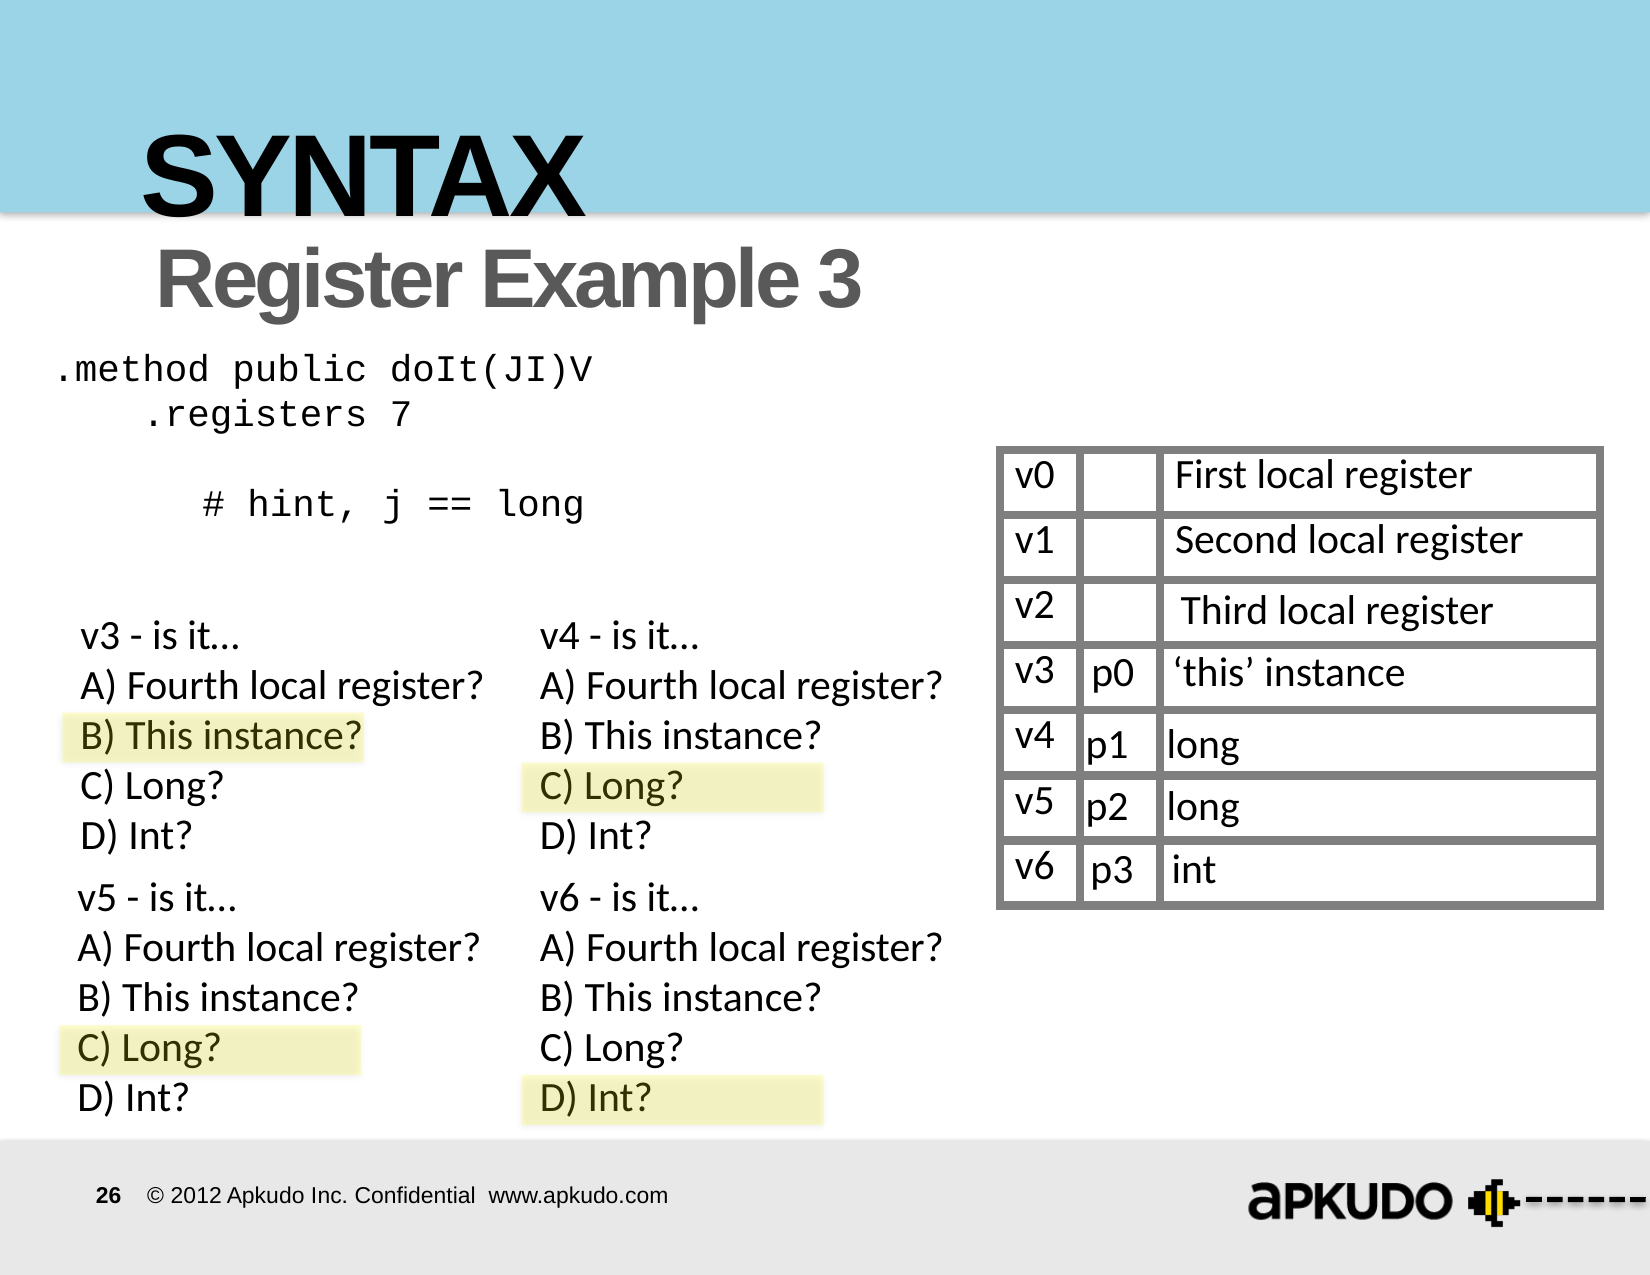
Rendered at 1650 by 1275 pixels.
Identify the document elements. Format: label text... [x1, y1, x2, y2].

table_cell [1422, 584, 1596, 641]
text_box [62, 712, 365, 763]
text_box [0, 1140, 1650, 1275]
text_box [59, 1024, 362, 1076]
table_header [1084, 454, 1156, 511]
table_cell [1164, 845, 1596, 901]
table_cell [1265, 714, 1596, 771]
table_cell v1 [1004, 519, 1076, 576]
text_box [0, 0, 1650, 213]
text_box p3 int [1075, 834, 1232, 900]
table_cell [1164, 649, 1596, 706]
text_box [521, 1074, 824, 1126]
text_box Register Example 3 [139, 198, 1463, 400]
text_box v6 - is it… A) Fourth local register? B) This instance? C) Long? D) Int? [525, 862, 960, 1128]
text_box 26 © 2012 Apkudo Inc. Confidential www.apkudo.com [79, 1172, 778, 1217]
table_header v0 [1004, 454, 1076, 511]
table_cell Second local register [1164, 519, 1596, 576]
table_cell v3 [1004, 649, 1076, 706]
table_header First local register [1164, 454, 1596, 511]
text_box SYNTAX [123, 43, 1461, 245]
text_box .method public doIt(JI)V .registers 7 # hint, j == long [37, 336, 1063, 652]
text_box v3 - is it… A) Fourth local register? B) This instance? C) Long? D) Int? [65, 600, 500, 865]
picture [1236, 1154, 1527, 1251]
text_box p1 long [1070, 709, 1265, 771]
text_box Third local register [1165, 575, 1510, 640]
table_cell [1084, 519, 1156, 576]
table_cell v5 [1004, 780, 1070, 836]
table_cell v6 [1004, 845, 1076, 901]
text_box p2 long [1070, 771, 1265, 837]
table_cell v4 [1004, 714, 1070, 771]
text_box v5 - is it… A) Fourth local register? B) This instance? C) Long? D) Int? [62, 862, 497, 1128]
text_box [136, 173, 1461, 336]
text_box v4 - is it… A) Fourth local register? B) This instance? C) Long? D) Int? [525, 600, 960, 862]
text_box [521, 762, 824, 813]
table_cell [1265, 780, 1596, 836]
table_cell v2 [1004, 584, 1076, 641]
table_cell [1084, 584, 1156, 637]
text_box p0 ‘this’ instance [1076, 637, 1422, 703]
